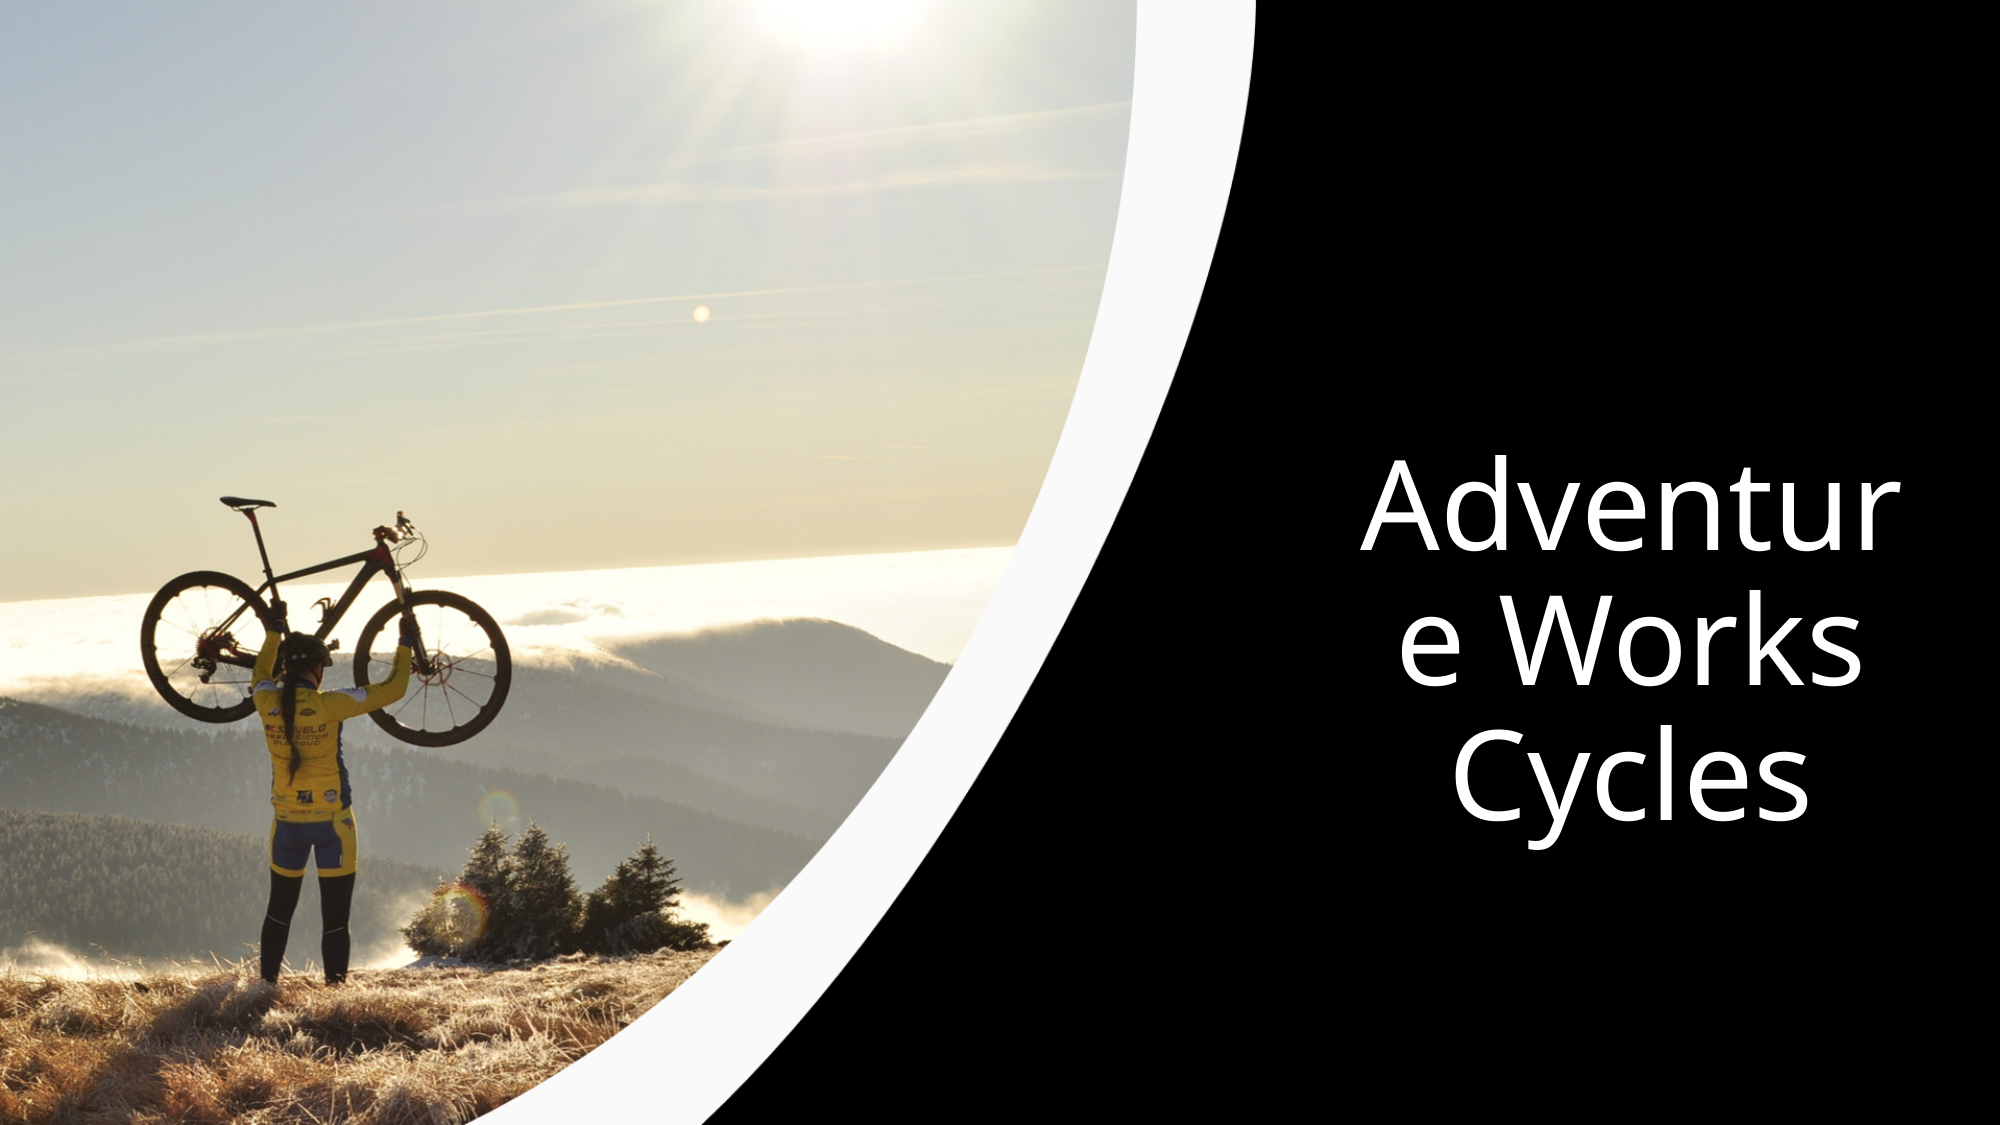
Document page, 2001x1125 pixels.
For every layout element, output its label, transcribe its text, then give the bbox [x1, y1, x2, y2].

picture [0, 0, 1276, 1125]
title Adventure Works Cycles [1330, 184, 1931, 856]
